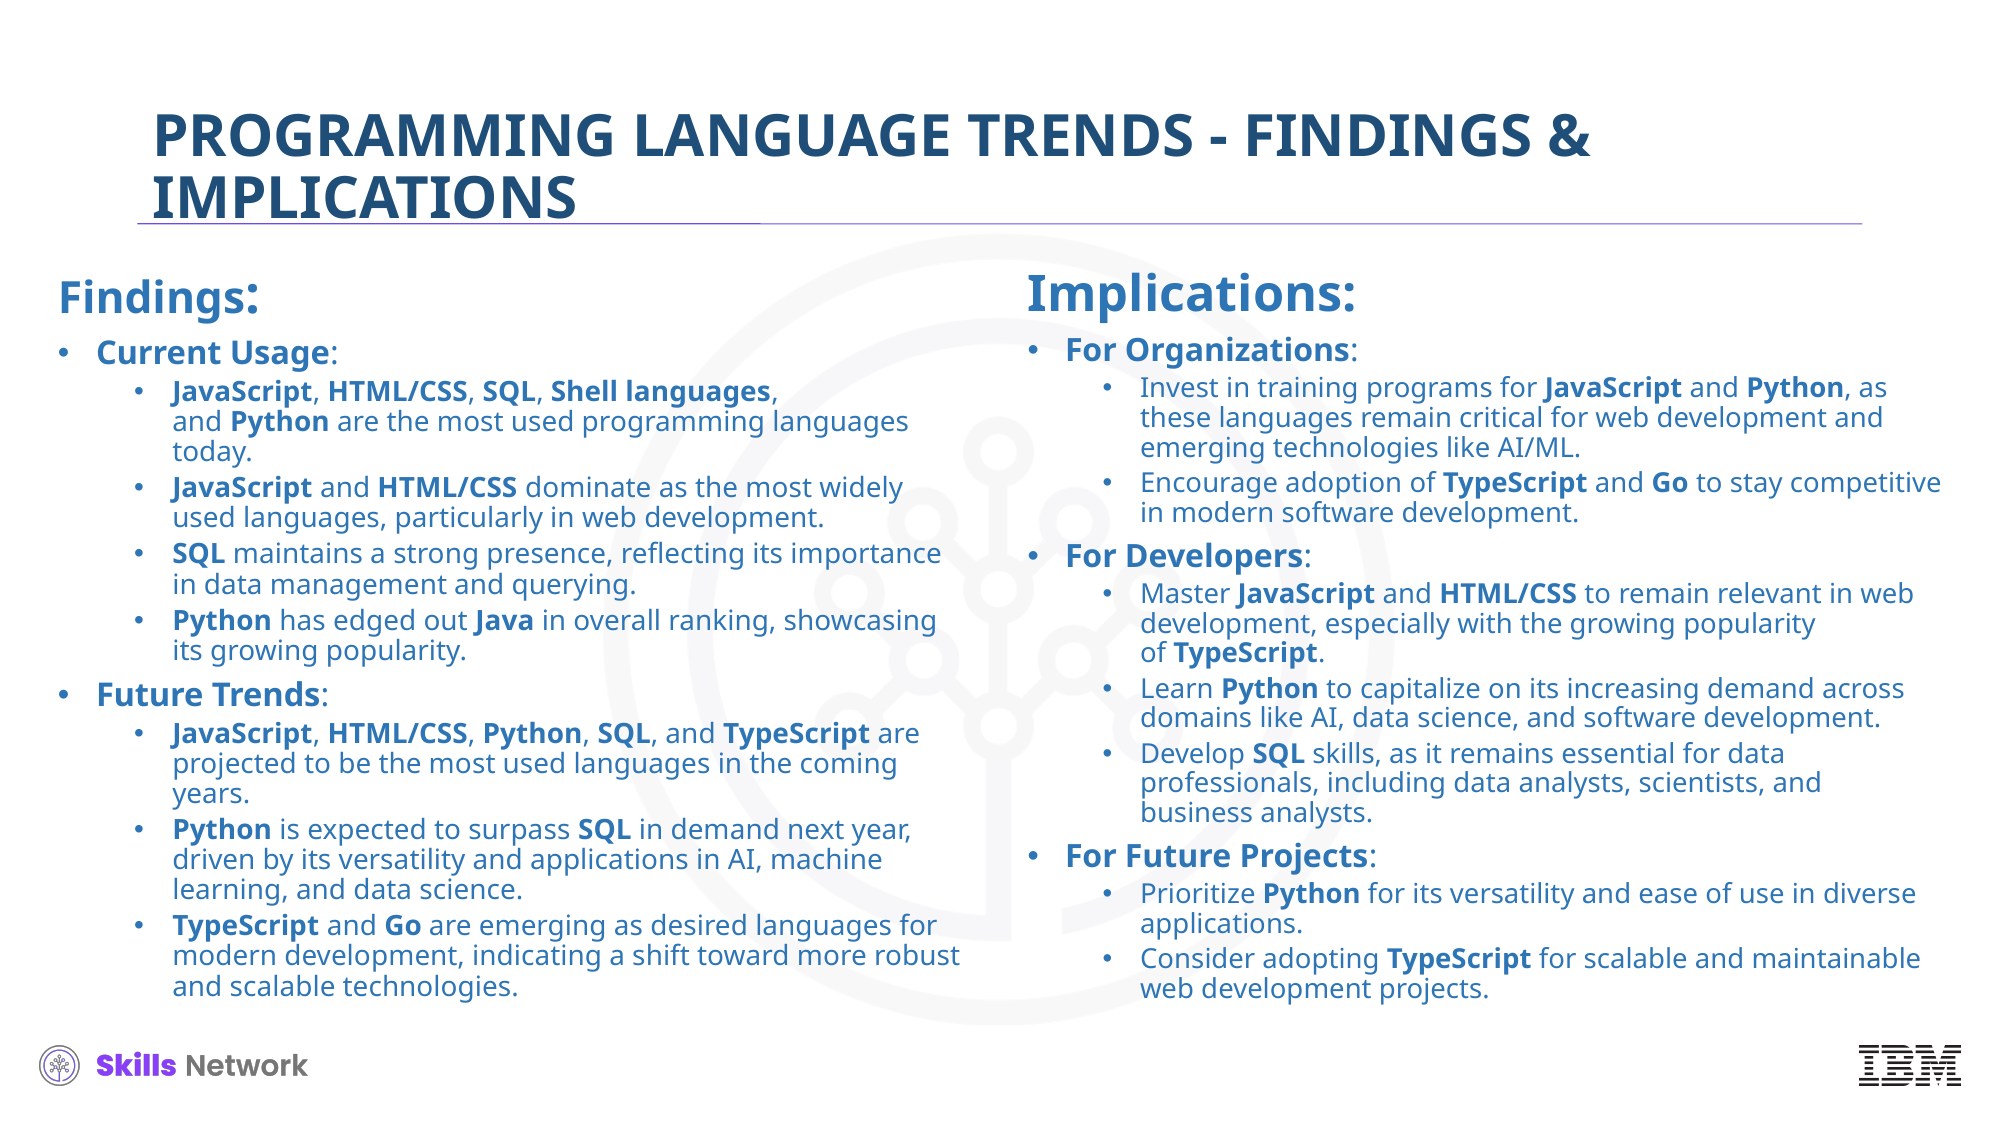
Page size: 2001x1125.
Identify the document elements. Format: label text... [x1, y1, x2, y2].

picture [1859, 1045, 1961, 1086]
list Findings: Current Usage: JavaScript, HTML/CSS, SQL, Shell languages, and Python are the most used programming languages today. JavaScript and HTML/CSS dominate as the most widely used languages, particularly in web development. SQL maintains a strong presence, reflecting its importance in data management and querying. Python has edged out Java in overall ranking, showcasing its growing popularity. Future Trends: JavaScript, HTML/CSS, Python, SQL, and TypeScript are projected to be the most used languages in the coming years. Python is expected to surpass SQL in demand next year, driven by its versatility and applications in AI, machine learning, and data science. TypeScript and Go are emerging as desired languages for modern development, indicating a shift toward more robust and scalable technologies. [42, 260, 984, 1014]
list Implications: For Organizations: Invest in training programs for JavaScript and Python, as these languages remain critical for web development and emerging technologies like AI/ML. Encourage adoption of TypeScript and Go to stay competitive in modern software development. For Developers: Master JavaScript and HTML/CSS to remain relevant in web development, especially with the growing popularity of TypeScript. Learn Python to capitalize on its increasing demand across domains like AI, data science, and software development. Develop SQL skills, as it remains essential for data professionals, including data analysts, scientists, and business analysts. For Future Projects: Prioritize Python for its versatility and ease of use in diverse applications. Consider adopting TypeScript for scalable and maintainable web development projects. [1012, 260, 1958, 1014]
picture [39, 1045, 308, 1086]
title PROGRAMMING LANGUAGE TRENDS - FINDINGS & IMPLICATIONS [137, 59, 1863, 278]
